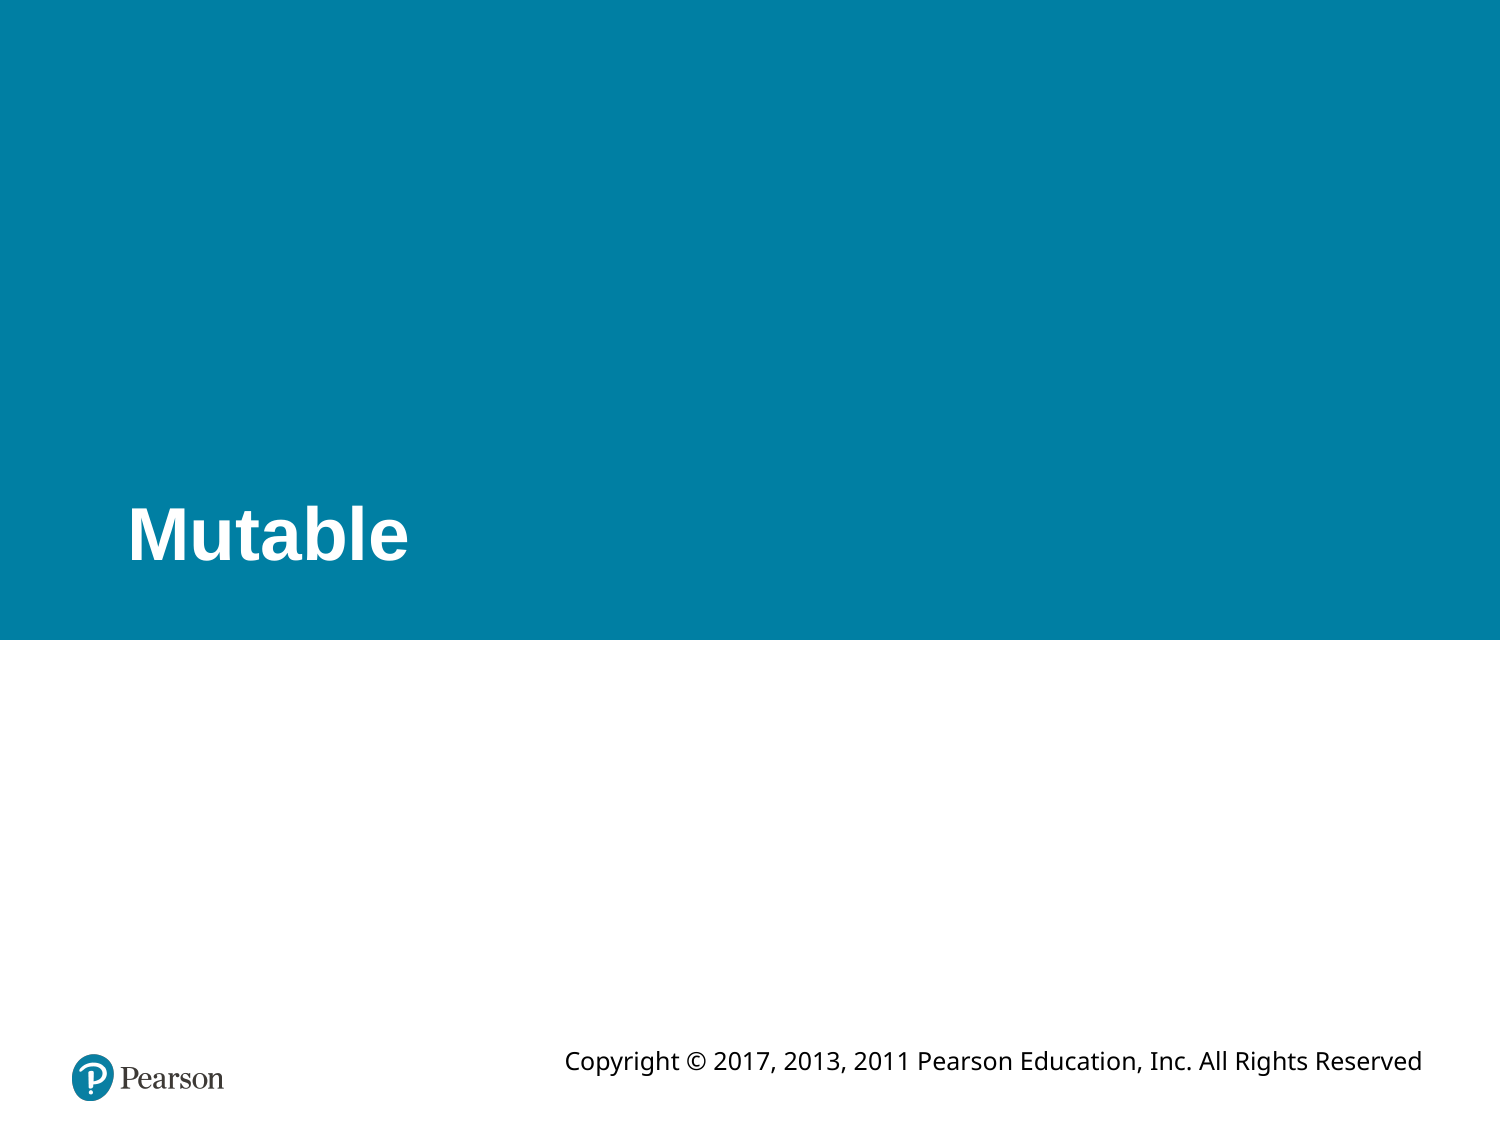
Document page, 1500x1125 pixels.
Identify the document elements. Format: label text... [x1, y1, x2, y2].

picture [72, 1087, 83, 1101]
title Mutable [112, 125, 1388, 591]
picture [72, 1054, 88, 1070]
picture [98, 1054, 224, 1101]
picture [80, 1063, 106, 1088]
